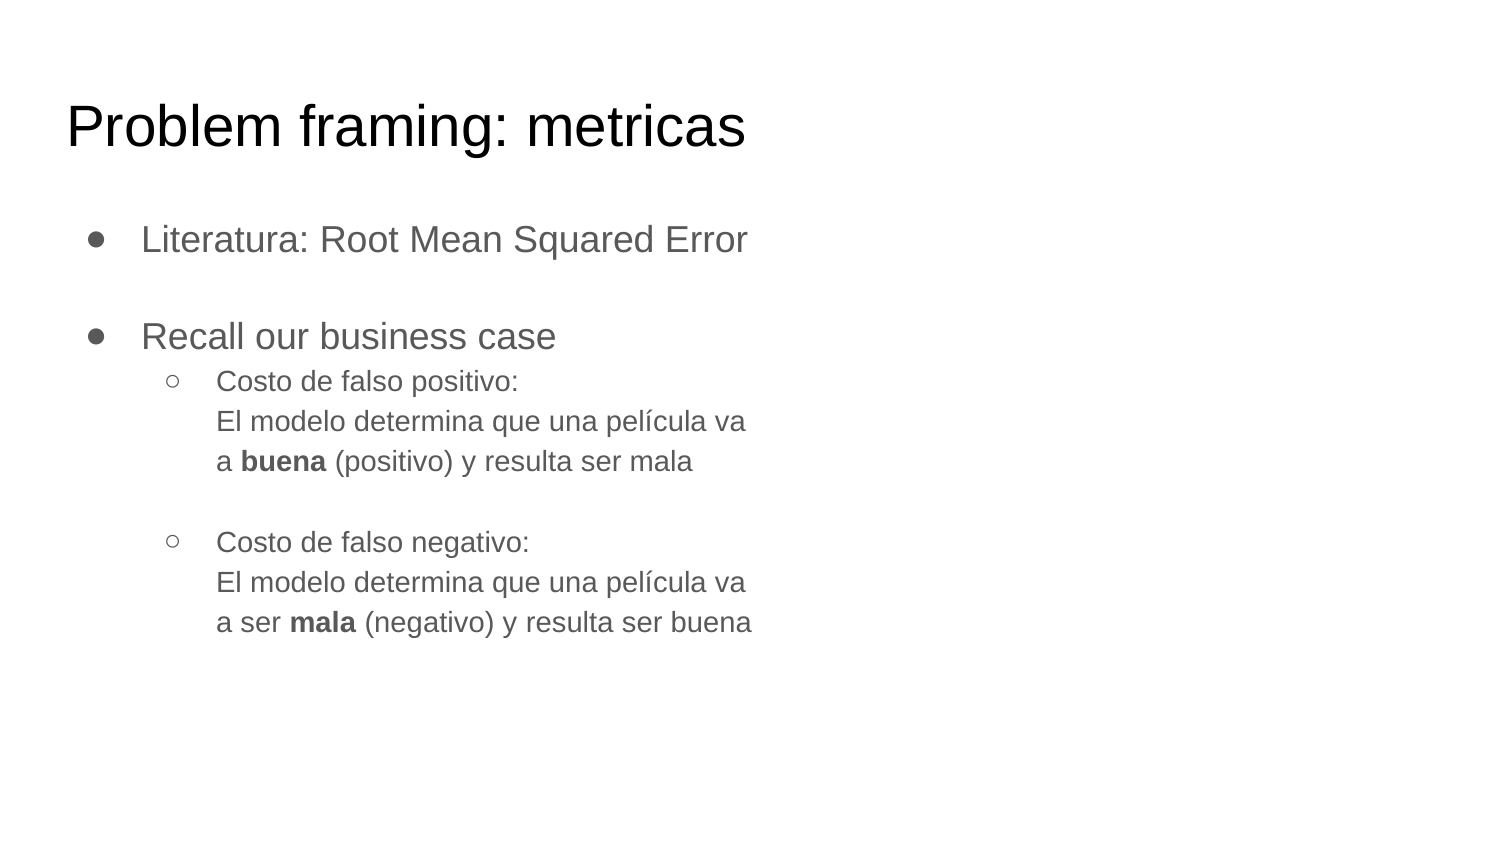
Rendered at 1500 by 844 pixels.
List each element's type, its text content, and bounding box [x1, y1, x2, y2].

title Problem framing: metricas [51, 72, 1449, 167]
list Literatura: Root Mean Squared Error Recall our business case Costo de falso positivo: El modelo determina que una película va a buena (positivo) y resulta ser mala Costo de falso negativo: El modelo determina que una película va a ser mala (negativo) y resulta ser buena [51, 193, 778, 755]
